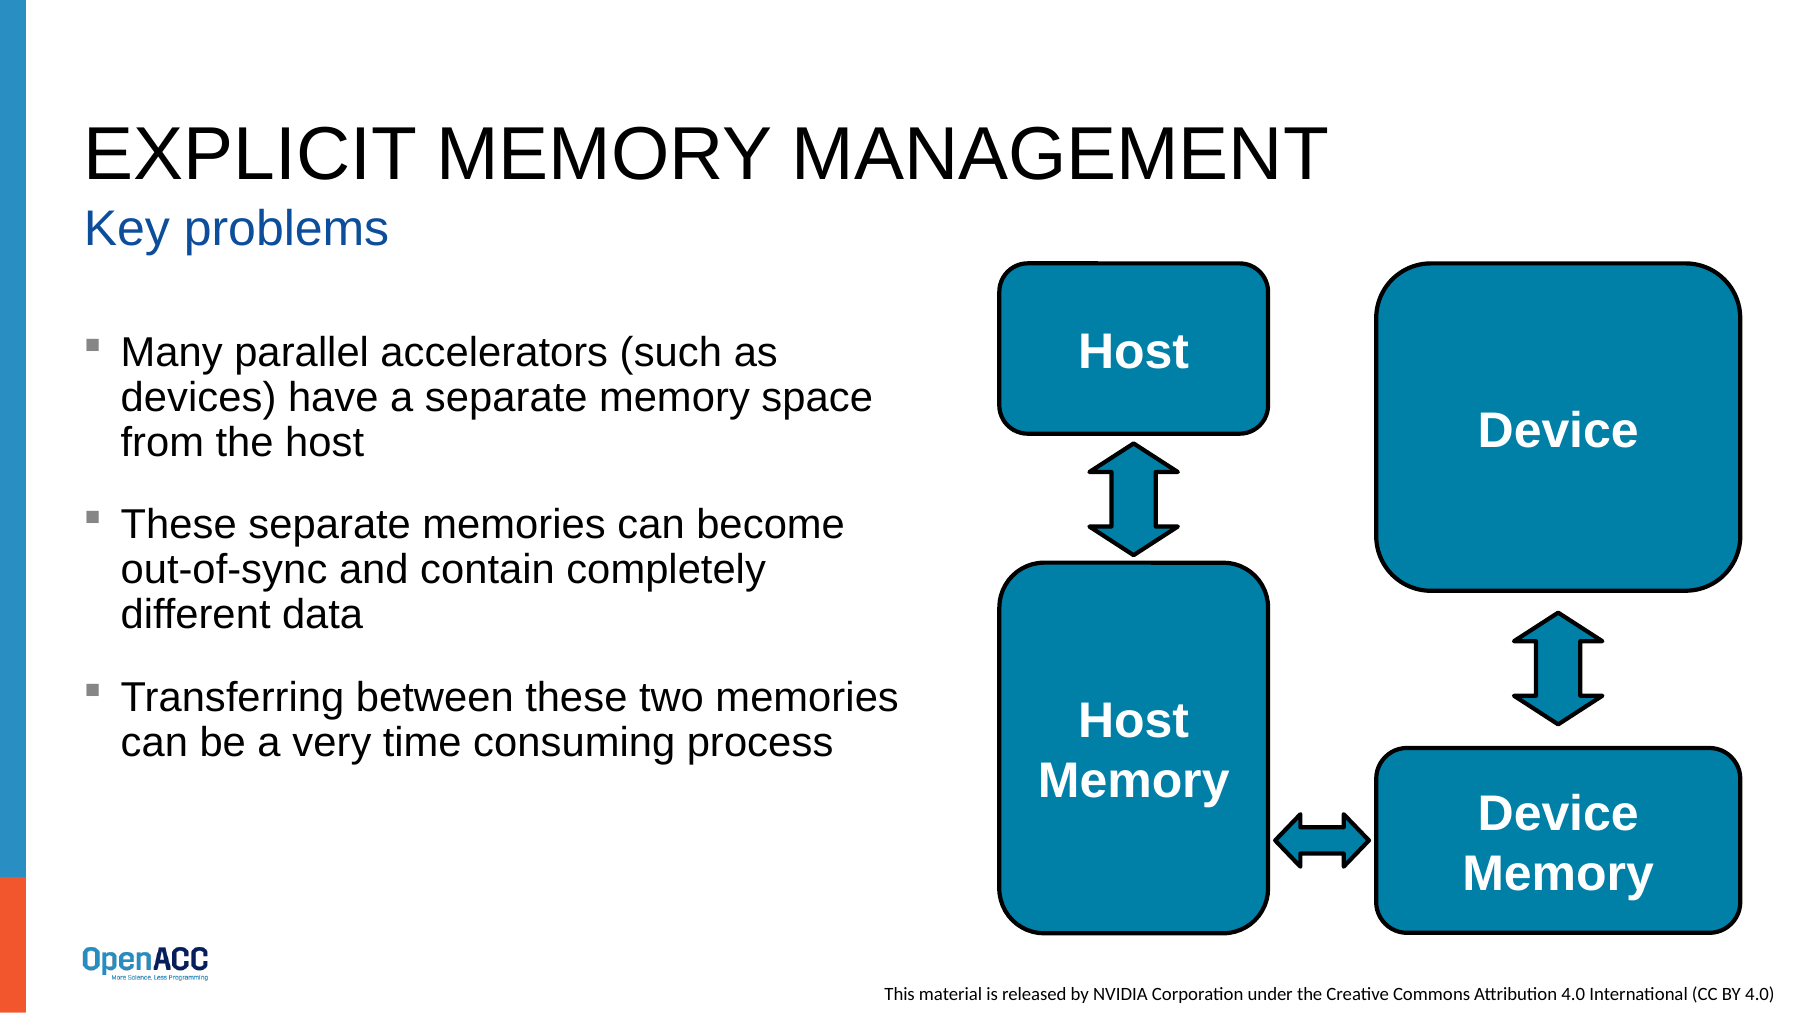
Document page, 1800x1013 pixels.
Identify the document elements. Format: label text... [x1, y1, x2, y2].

list Key problems [68, 194, 1706, 282]
text_box [1511, 610, 1605, 727]
text_box Host [997, 261, 1271, 436]
text_box Device Memory [1374, 745, 1743, 935]
list Many parallel accelerators (such as devices) have a separate memory space from the host These separate memories can become out-of-sync and contain completely different data Transferring between these two memories can be a very time consuming process [67, 322, 917, 934]
text_box Host Memory [997, 560, 1271, 936]
text_box Device [1374, 261, 1743, 593]
title Explicit memory management [68, 106, 1706, 194]
picture [81, 946, 208, 981]
text_box [1273, 812, 1372, 869]
text_box [1087, 441, 1180, 557]
